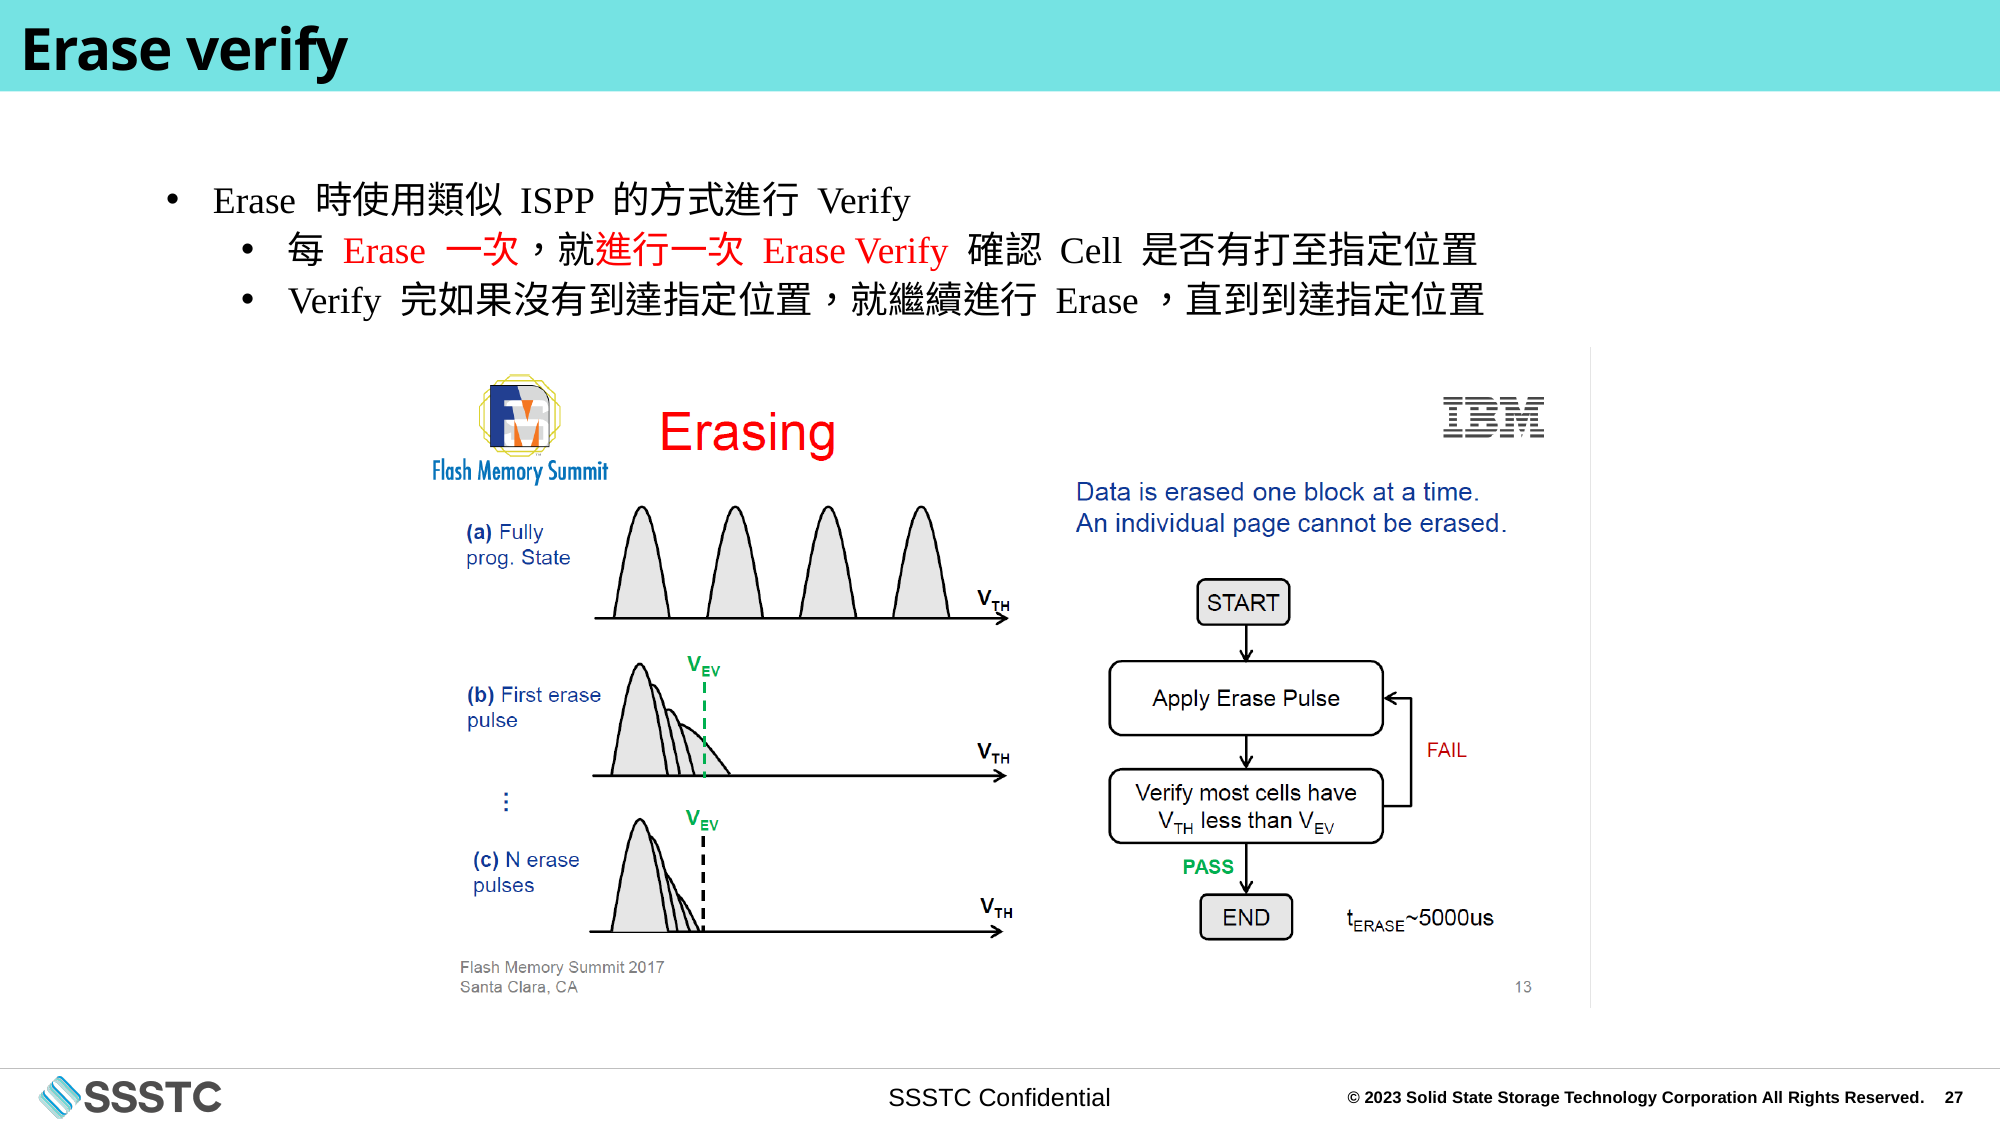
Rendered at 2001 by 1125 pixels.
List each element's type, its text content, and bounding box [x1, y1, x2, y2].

title Erase verify [20, 0, 2000, 92]
text_box Erase 時使用類似 ISPP 的方式進行 Verify 每 Erase 一次，就進行一次 Erase Verify 確認 Cell 是否有打至指定位置 Verify 完如果沒有到達指定位置，就繼續進行 Erase，直到到達指定位置 [151, 163, 1501, 329]
text_box SSSTC Confidential [662, 1074, 1338, 1125]
picture [410, 347, 1591, 1009]
picture [38, 1076, 222, 1119]
